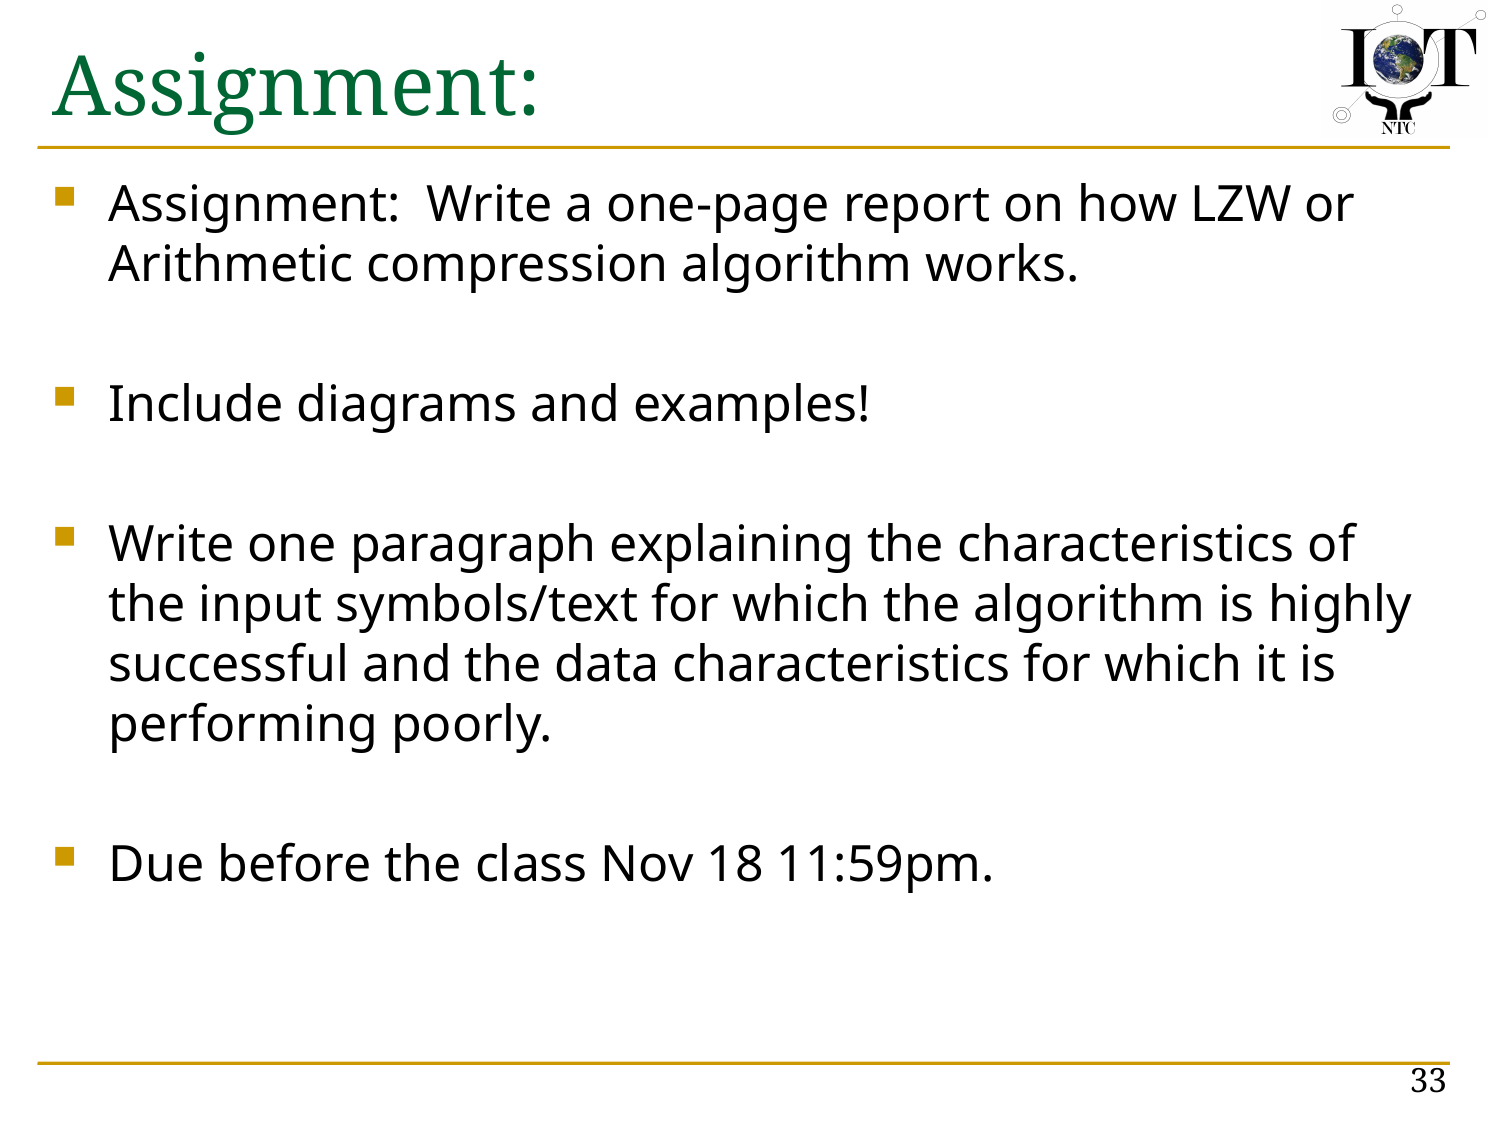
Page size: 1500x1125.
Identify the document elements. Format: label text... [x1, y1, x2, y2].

picture [1321, 0, 1488, 138]
title Assignment: [37, 24, 1450, 163]
slide_number 33 [1111, 1036, 1462, 1112]
list Assignment: Write a one-page report on how LZW or Arithmetic compression algorithm works. Include diagrams and examples! Write one paragraph explaining the characteristics of the input symbols/text for which the algorithm is highly successful and the data characteristics for which it is performing poorly. Due before the class Nov 18 11:59pm. [37, 163, 1450, 1016]
